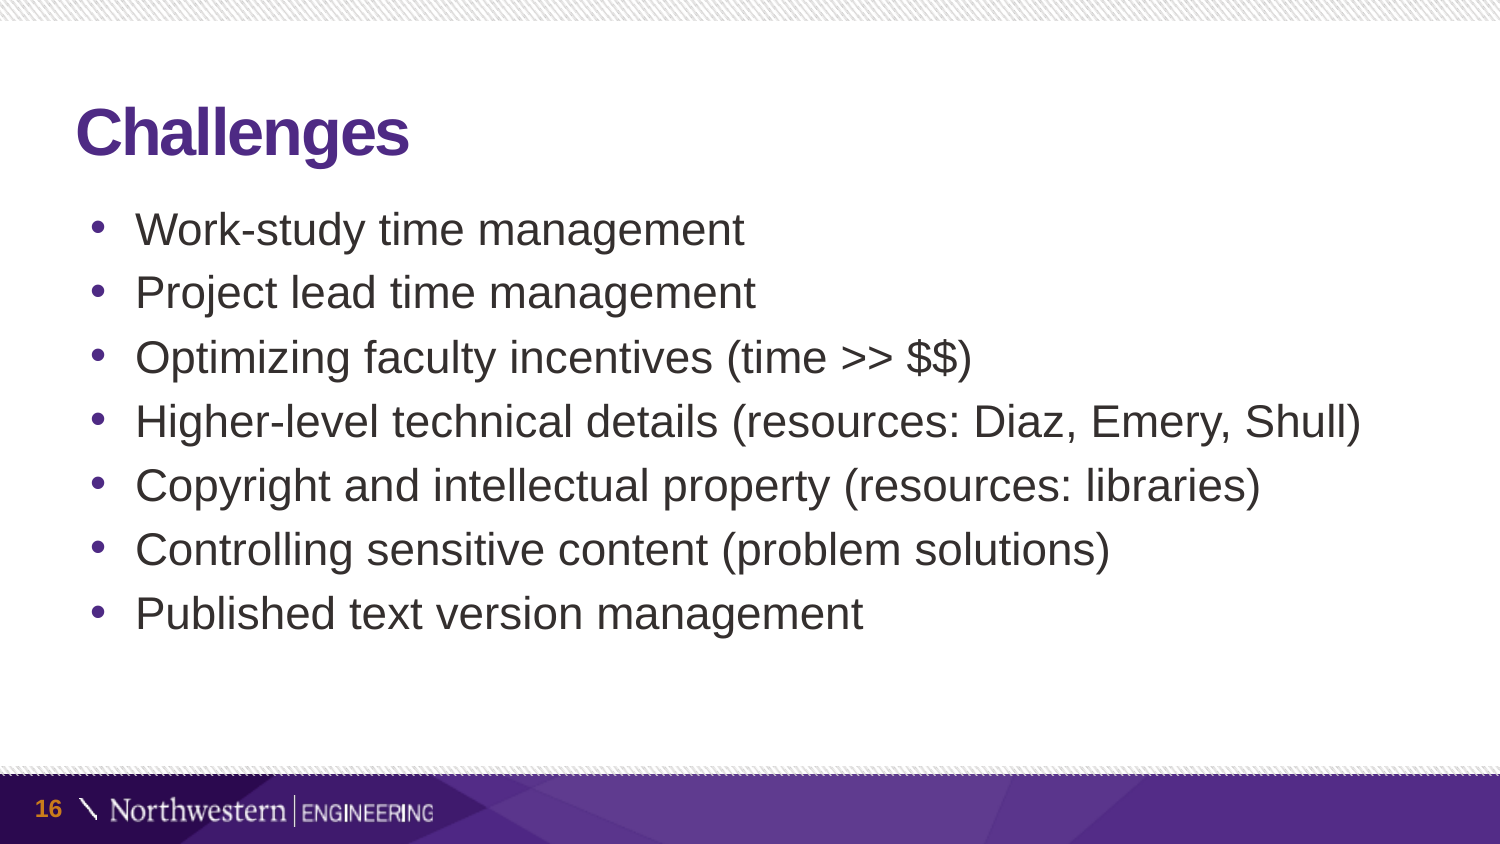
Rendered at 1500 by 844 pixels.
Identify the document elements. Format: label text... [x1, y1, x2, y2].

picture [0, 774, 1500, 844]
title Challenges [75, 34, 1453, 170]
slide_number 16 [22, 784, 79, 830]
list Work-study time management Project lead time management Optimizing faculty incentives (time >> $$) Higher-level technical details (resources: Diaz, Emery, Shull) Copyright and intellectual property (resources: libraries) Controlling sensitive content (problem solutions) Published text version management [75, 191, 1484, 741]
